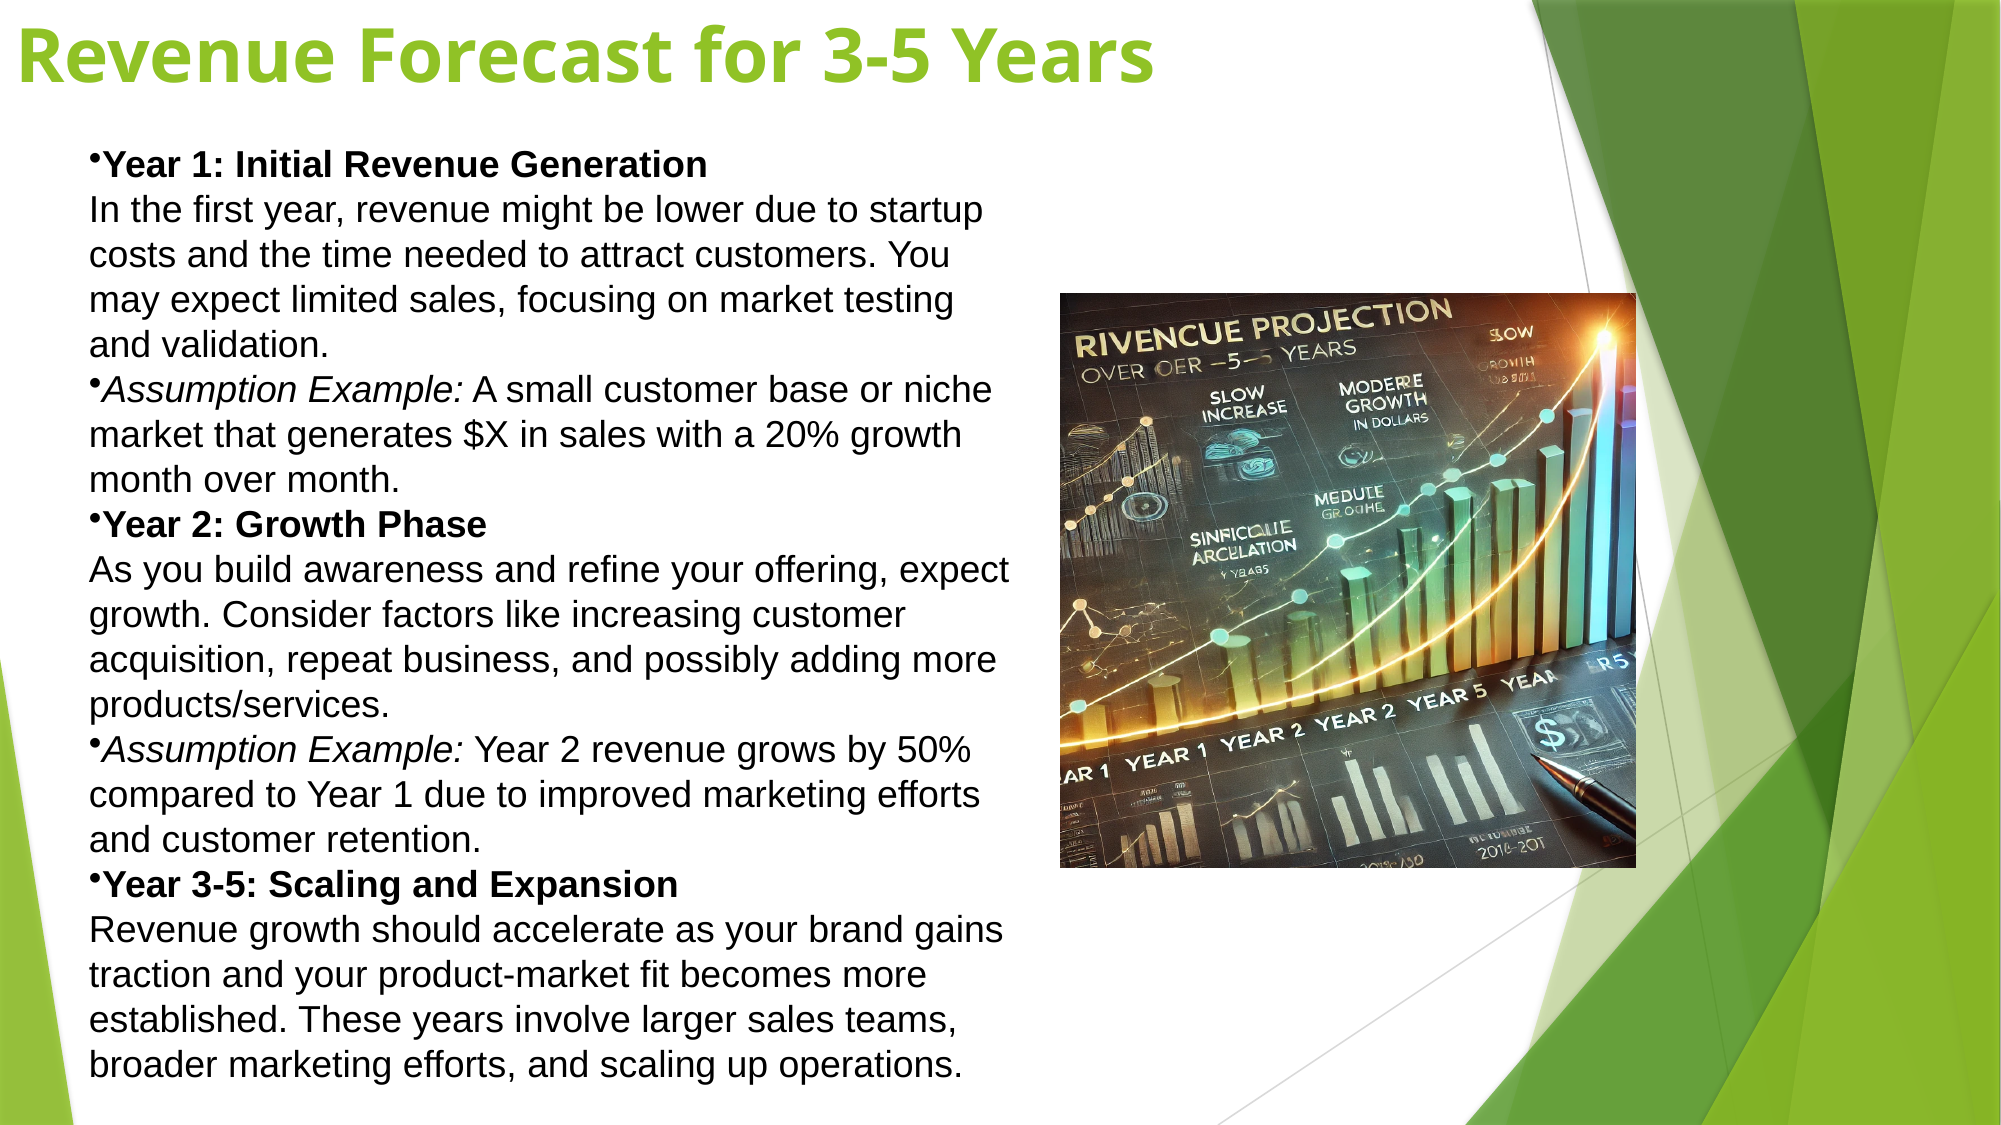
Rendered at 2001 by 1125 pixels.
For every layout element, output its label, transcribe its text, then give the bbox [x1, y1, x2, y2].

list Year 1: Initial Revenue Generation In the first year, revenue might be lower due to startup costs and the time needed to attract customers. You may expect limited sales, focusing on market testing and validation. Assumption Example: A small customer base or niche market that generates $X in sales with a 20% growth month over month. Year 2: Growth Phase As you build awareness and refine your offering, expect growth. Consider factors like increasing customer acquisition, repeat business, and possibly adding more products/services. Assumption Example: Year 2 revenue grows by 50% compared to Year 1 due to improved marketing efforts and customer retention. Year 3-5: Scaling and Expansion Revenue growth should accelerate as your brand gains traction and your product-market fit becomes more established. These years involve larger sales teams, broader marketing efforts, and scaling up operations. [73, 132, 1038, 1093]
title Revenue Forecast for 3-5 Years [0, 0, 1411, 217]
picture [1060, 293, 1636, 869]
